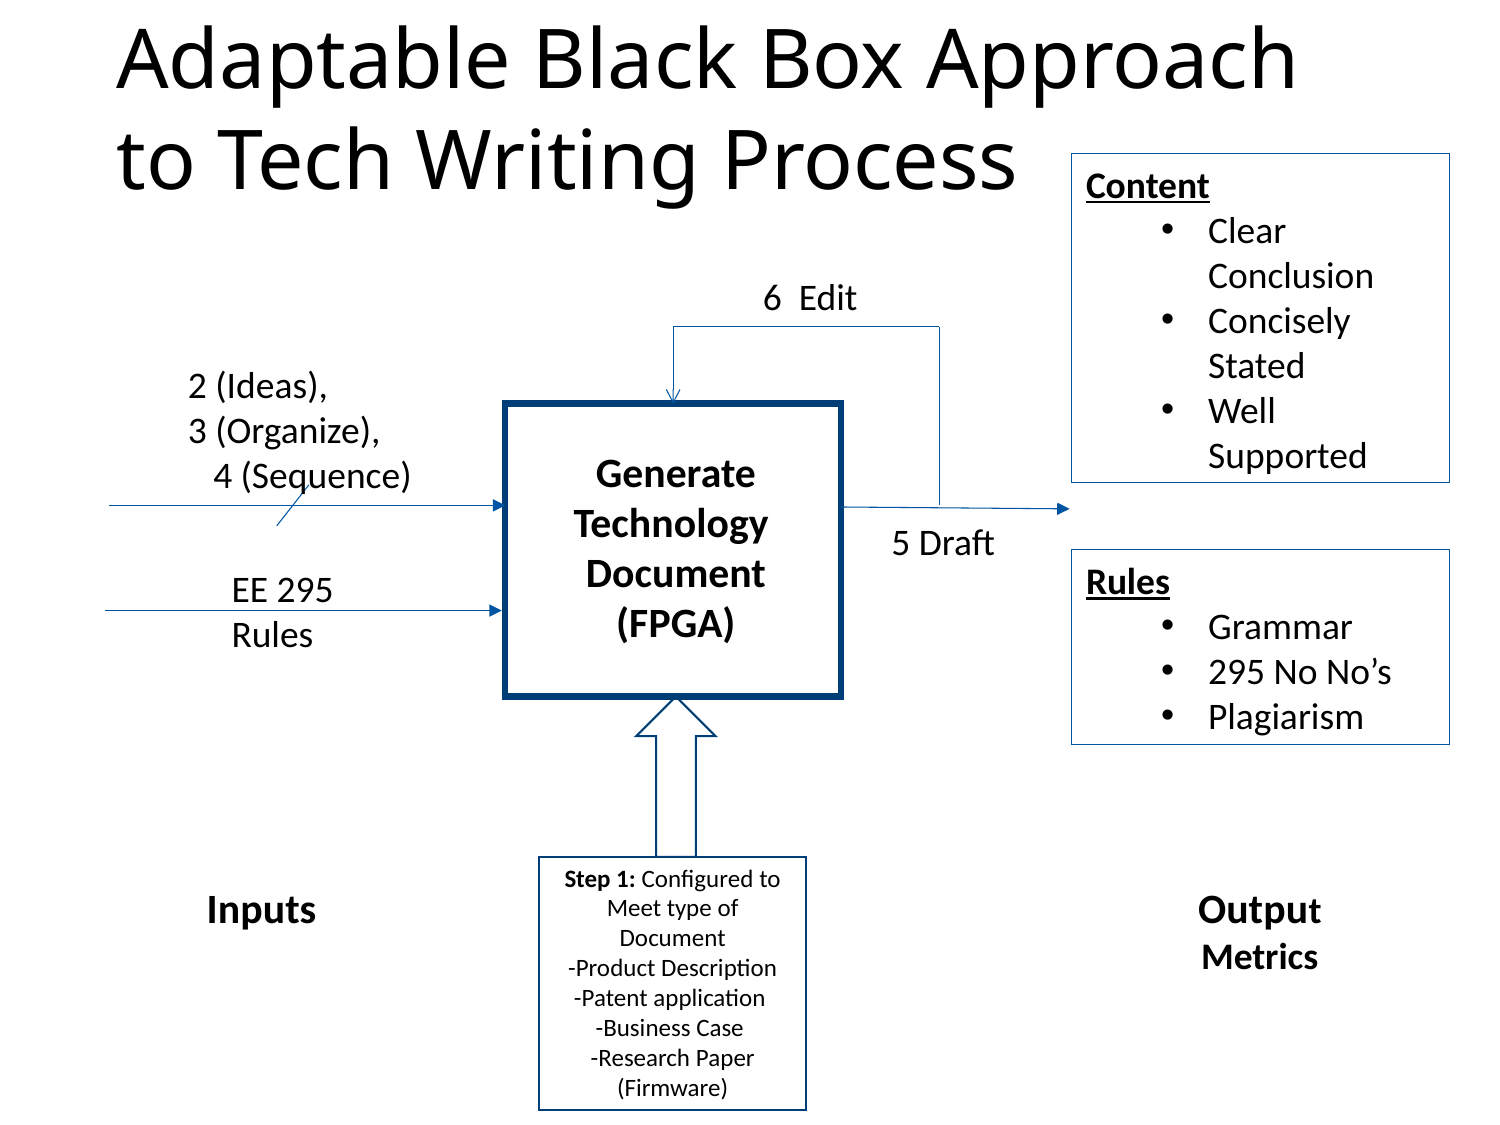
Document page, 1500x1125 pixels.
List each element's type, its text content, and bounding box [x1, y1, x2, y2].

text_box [673, 326, 939, 404]
text_box 6 Edit [748, 265, 896, 326]
text_box EE 295 Rules [216, 557, 414, 610]
text_box EE 295 Rules [216, 611, 414, 663]
text_box Step 1: Configured to Meet type of Document -Product Description -Patent application -Business Case -Research Paper (Firmware) [539, 854, 807, 1109]
text_box [504, 403, 842, 697]
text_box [276, 484, 309, 526]
text_box Generate Technology Document (FPGA) [523, 438, 829, 654]
text_box 5 Draft [876, 510, 1041, 571]
text_box Content Clear Conclusion Concisely Stated Well Supported [1071, 153, 1450, 483]
text_box Inputs [67, 874, 456, 940]
text_box [633, 694, 719, 854]
title Adaptable Black Box Approach to Tech Writing Process [101, 0, 1396, 218]
text_box Output Metrics [1069, 874, 1450, 985]
text_box 2 (Ideas), 3 (Organize), 4 (Sequence) [173, 353, 430, 504]
text_box Rules Grammar 295 No No’s Plagiarism [1071, 549, 1450, 745]
